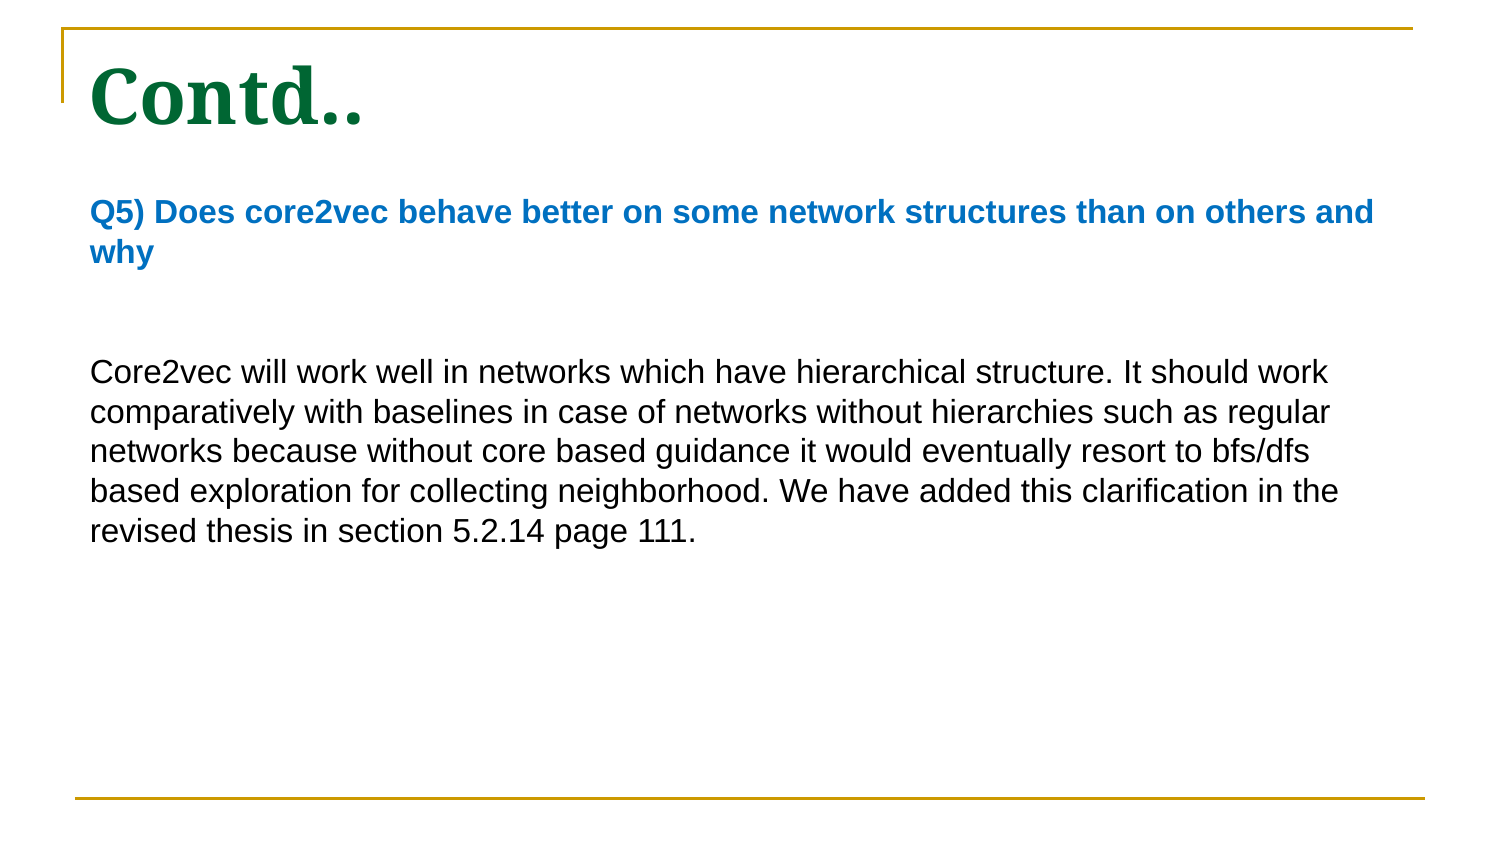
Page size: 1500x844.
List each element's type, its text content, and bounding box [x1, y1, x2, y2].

title Contd.. [74, 34, 1425, 115]
text_box Q5) Does core2vec behave better on some network structures than on others and why Core2vec will work well in networks which have hierarchical structure. It should work comparatively with baselines in case of networks without hierarchies such as regular networks because without core based guidance it would eventually resort to bfs/dfs based exploration for collecting neighborhood. We have added this clarification in the revised thesis in section 5.2.14 page 111. [74, 182, 1425, 557]
